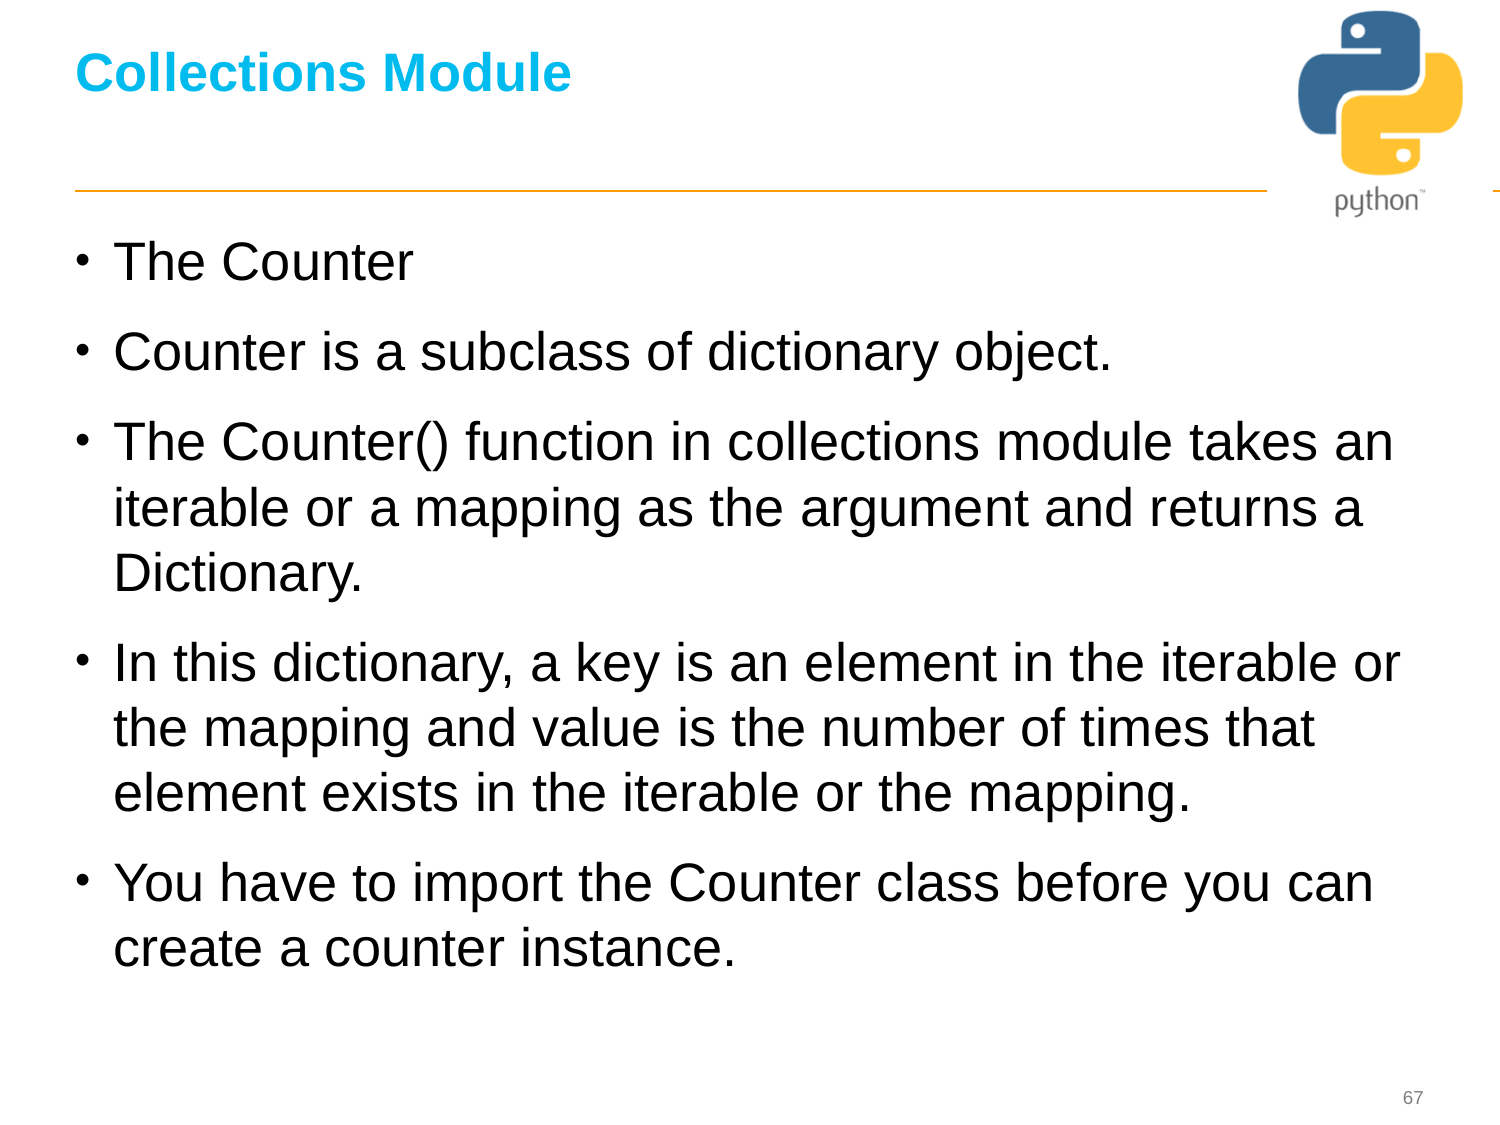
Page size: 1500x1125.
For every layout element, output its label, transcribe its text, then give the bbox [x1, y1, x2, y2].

picture [1267, 5, 1493, 222]
title Collections Module [75, 27, 1422, 157]
list The Counter Counter is a subclass of dictionary object. The Counter() function in collections module takes an iterable or a mapping as the argument and returns a Dictionary. In this dictionary, a key is an element in the iterable or the mapping and value is the number of times that element exists in the iterable or the mapping. You have to import the Counter class before you can create a counter instance. [75, 226, 1425, 1018]
